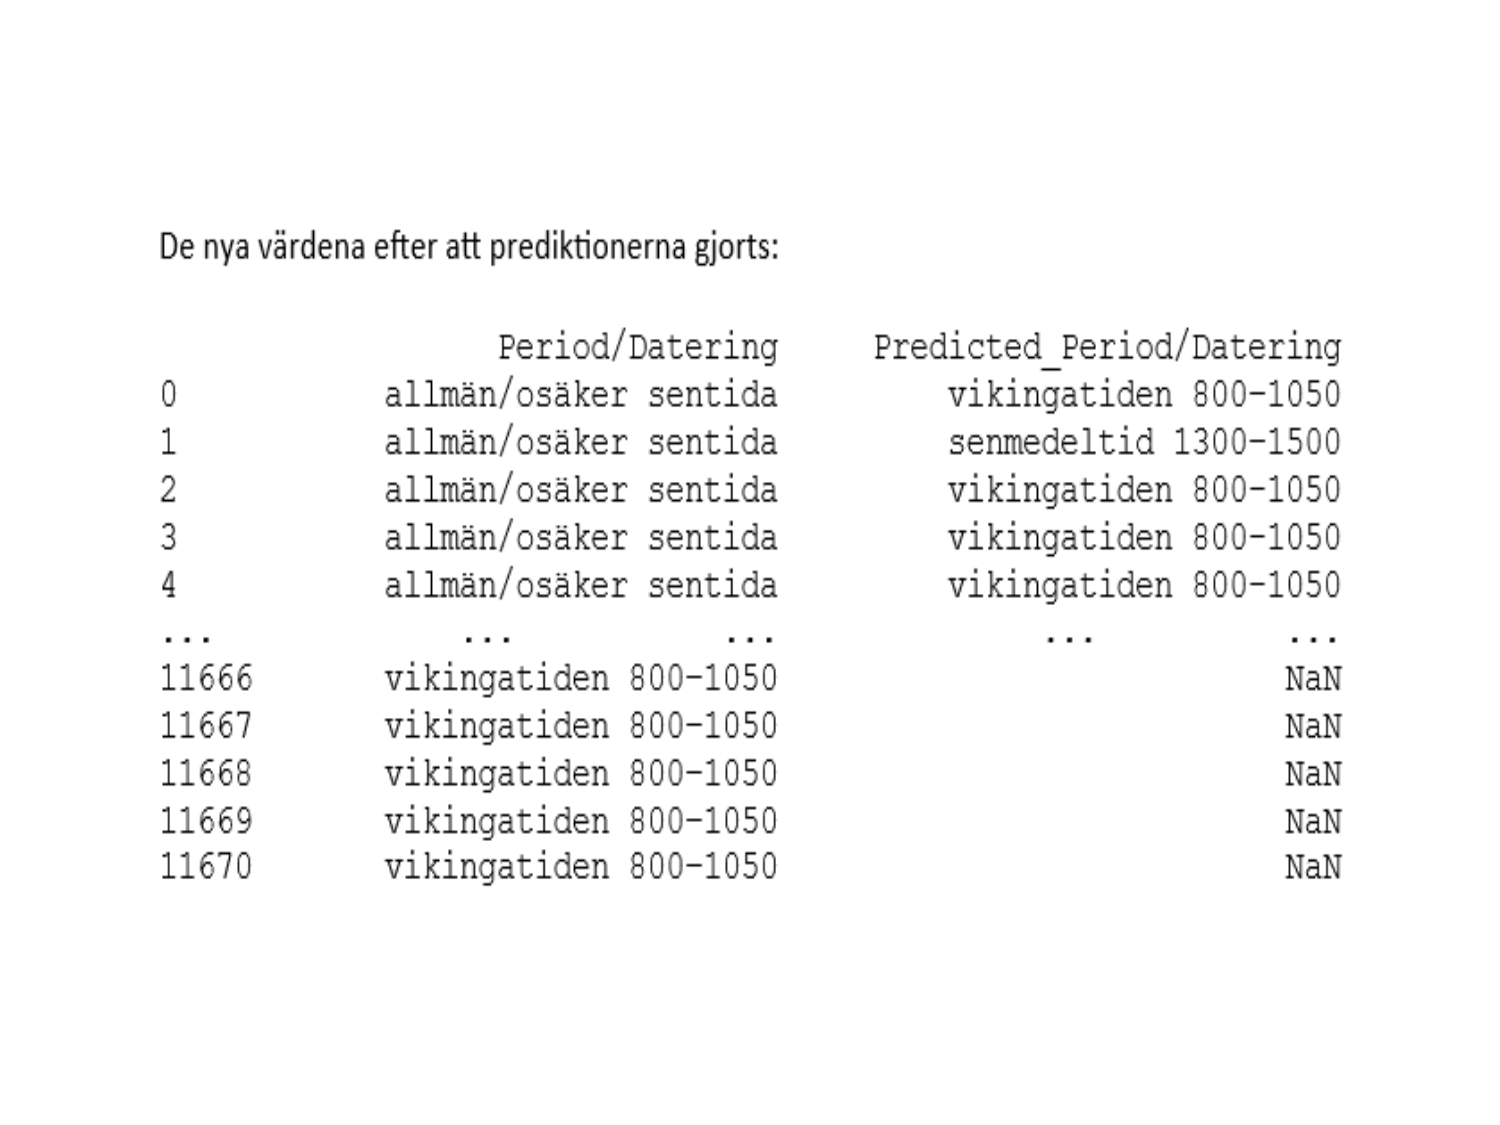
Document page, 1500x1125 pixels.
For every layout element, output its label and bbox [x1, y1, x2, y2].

picture [145, 213, 1373, 922]
